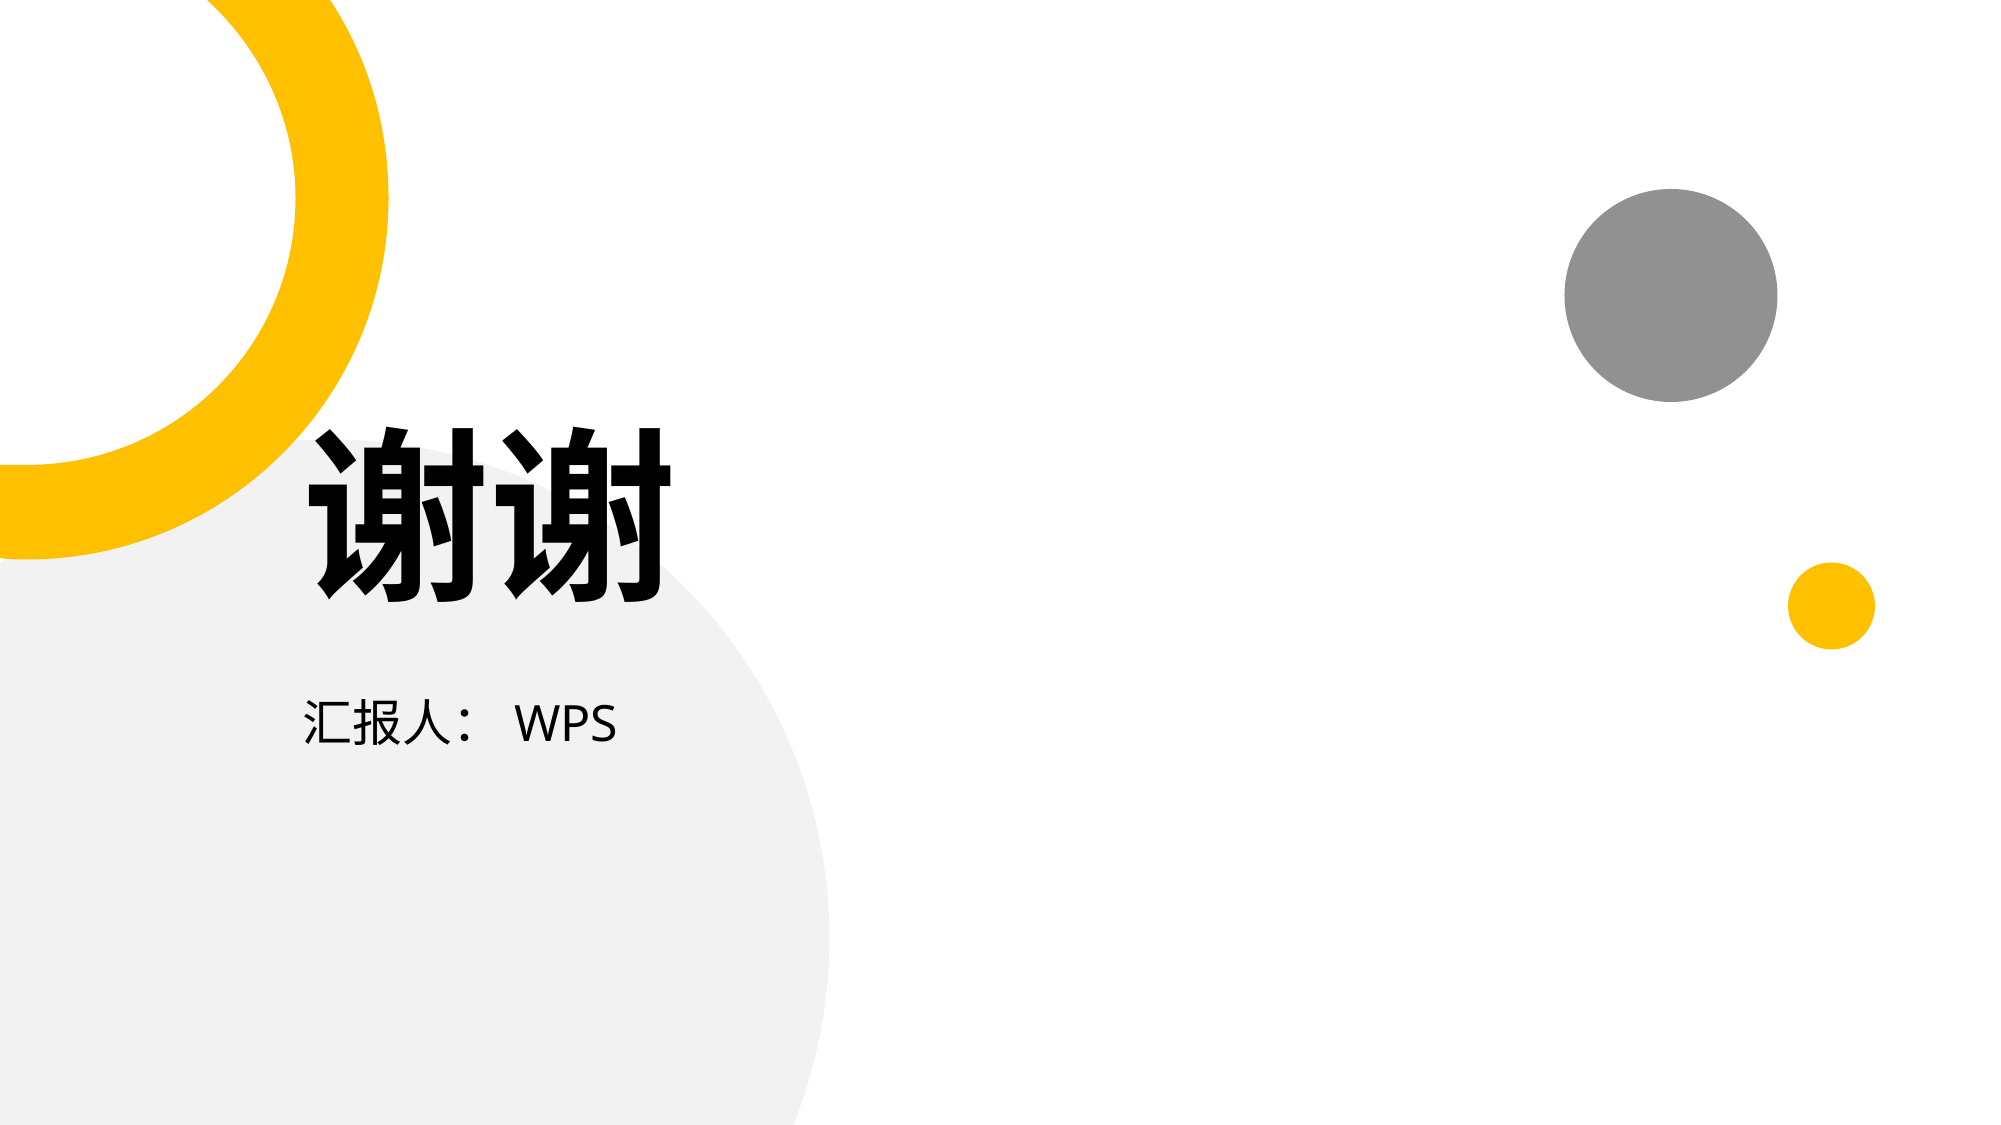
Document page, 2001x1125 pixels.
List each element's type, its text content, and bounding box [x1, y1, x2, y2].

title 谢谢 [302, 91, 1959, 625]
list 汇报人：WPS [302, 691, 1959, 1009]
